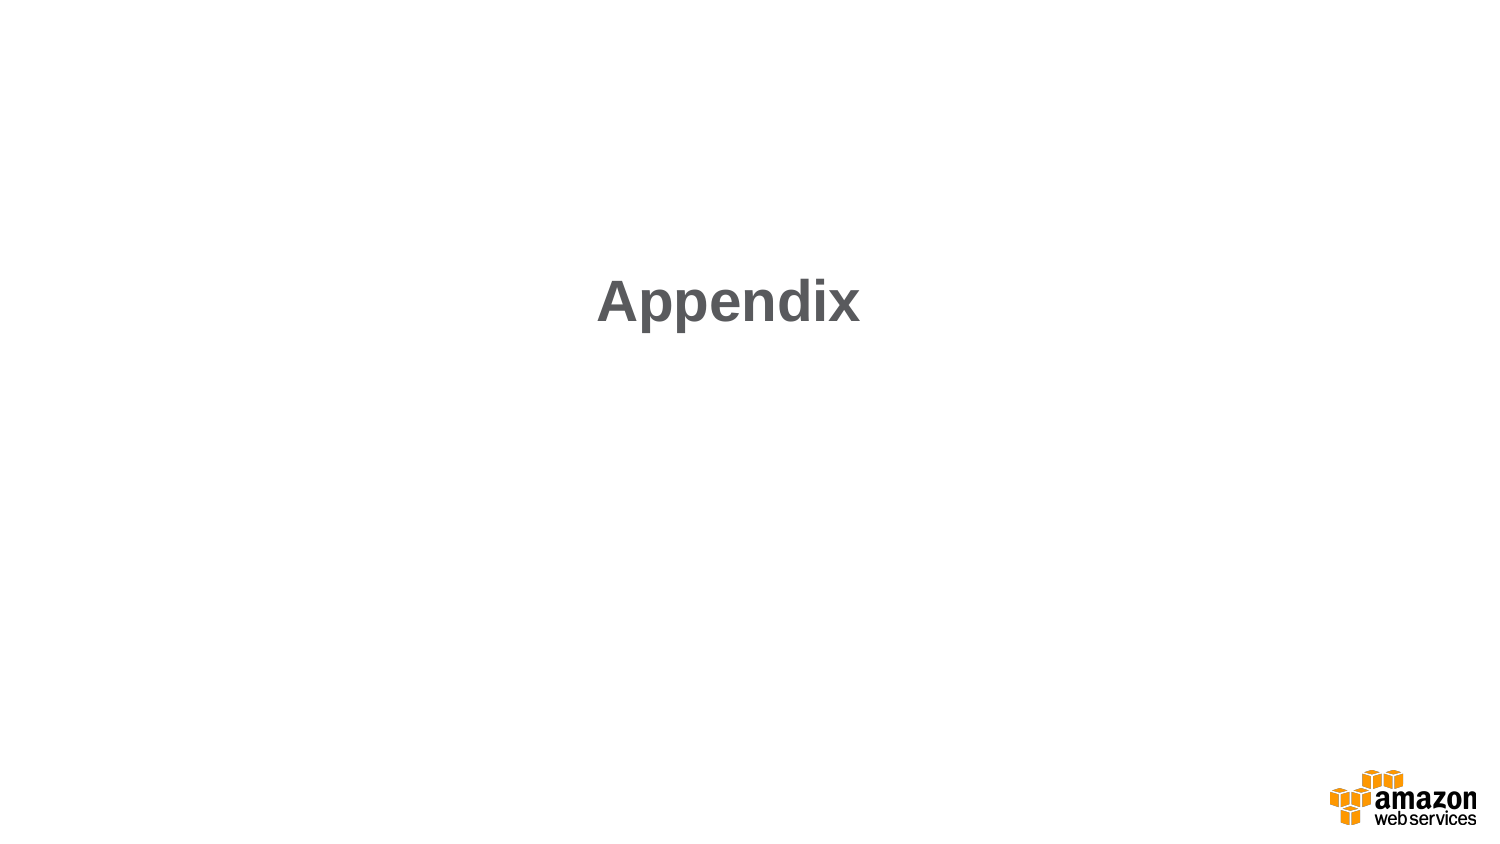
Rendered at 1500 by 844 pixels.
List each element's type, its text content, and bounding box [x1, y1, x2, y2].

picture [1330, 770, 1476, 825]
text_box Appendix [55, 165, 1402, 749]
